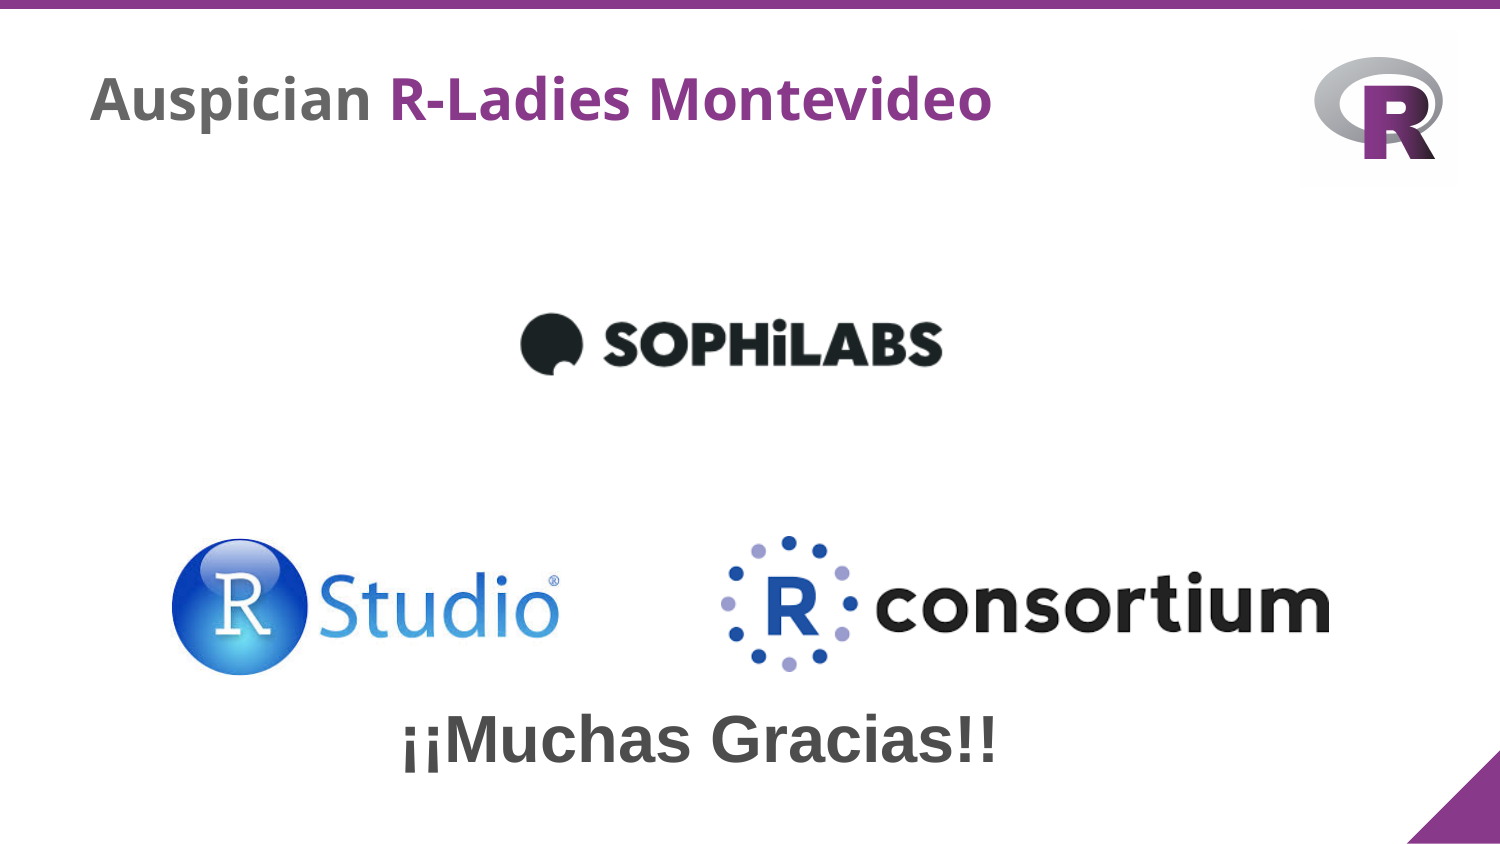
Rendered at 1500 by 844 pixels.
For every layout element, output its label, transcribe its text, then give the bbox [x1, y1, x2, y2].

text_box ¡¡Muchas Gracias!! [212, 681, 1188, 792]
title Auspician R-Ladies Montevideo [74, 46, 1101, 238]
picture [483, 274, 1041, 460]
picture [170, 538, 562, 676]
picture [721, 535, 1329, 673]
picture [1300, 30, 1457, 187]
